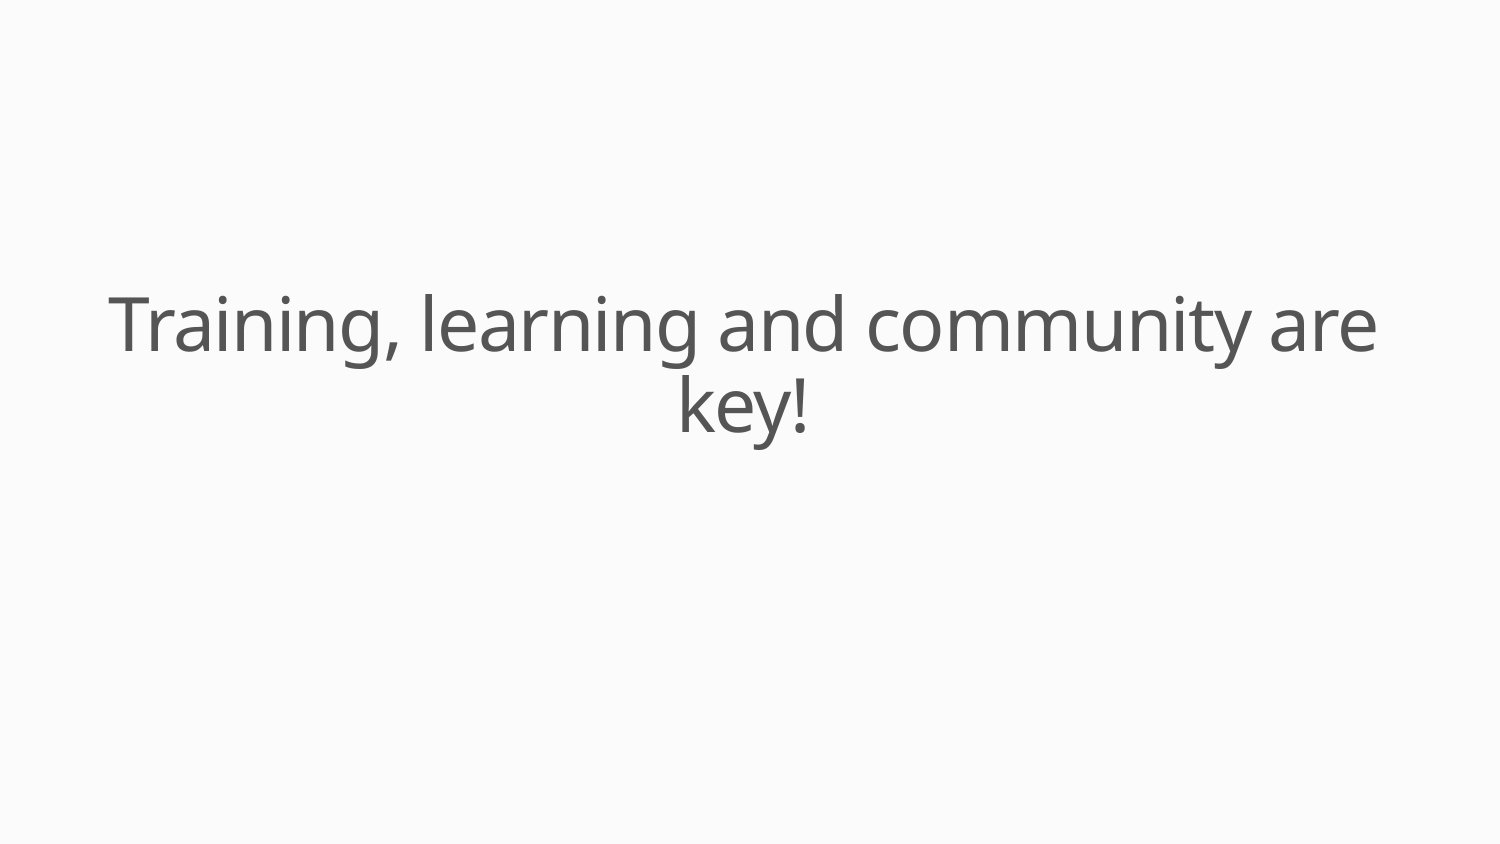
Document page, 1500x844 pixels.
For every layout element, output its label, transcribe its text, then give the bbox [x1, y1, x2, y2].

title Training, learning and community are key! [56, 286, 1431, 430]
